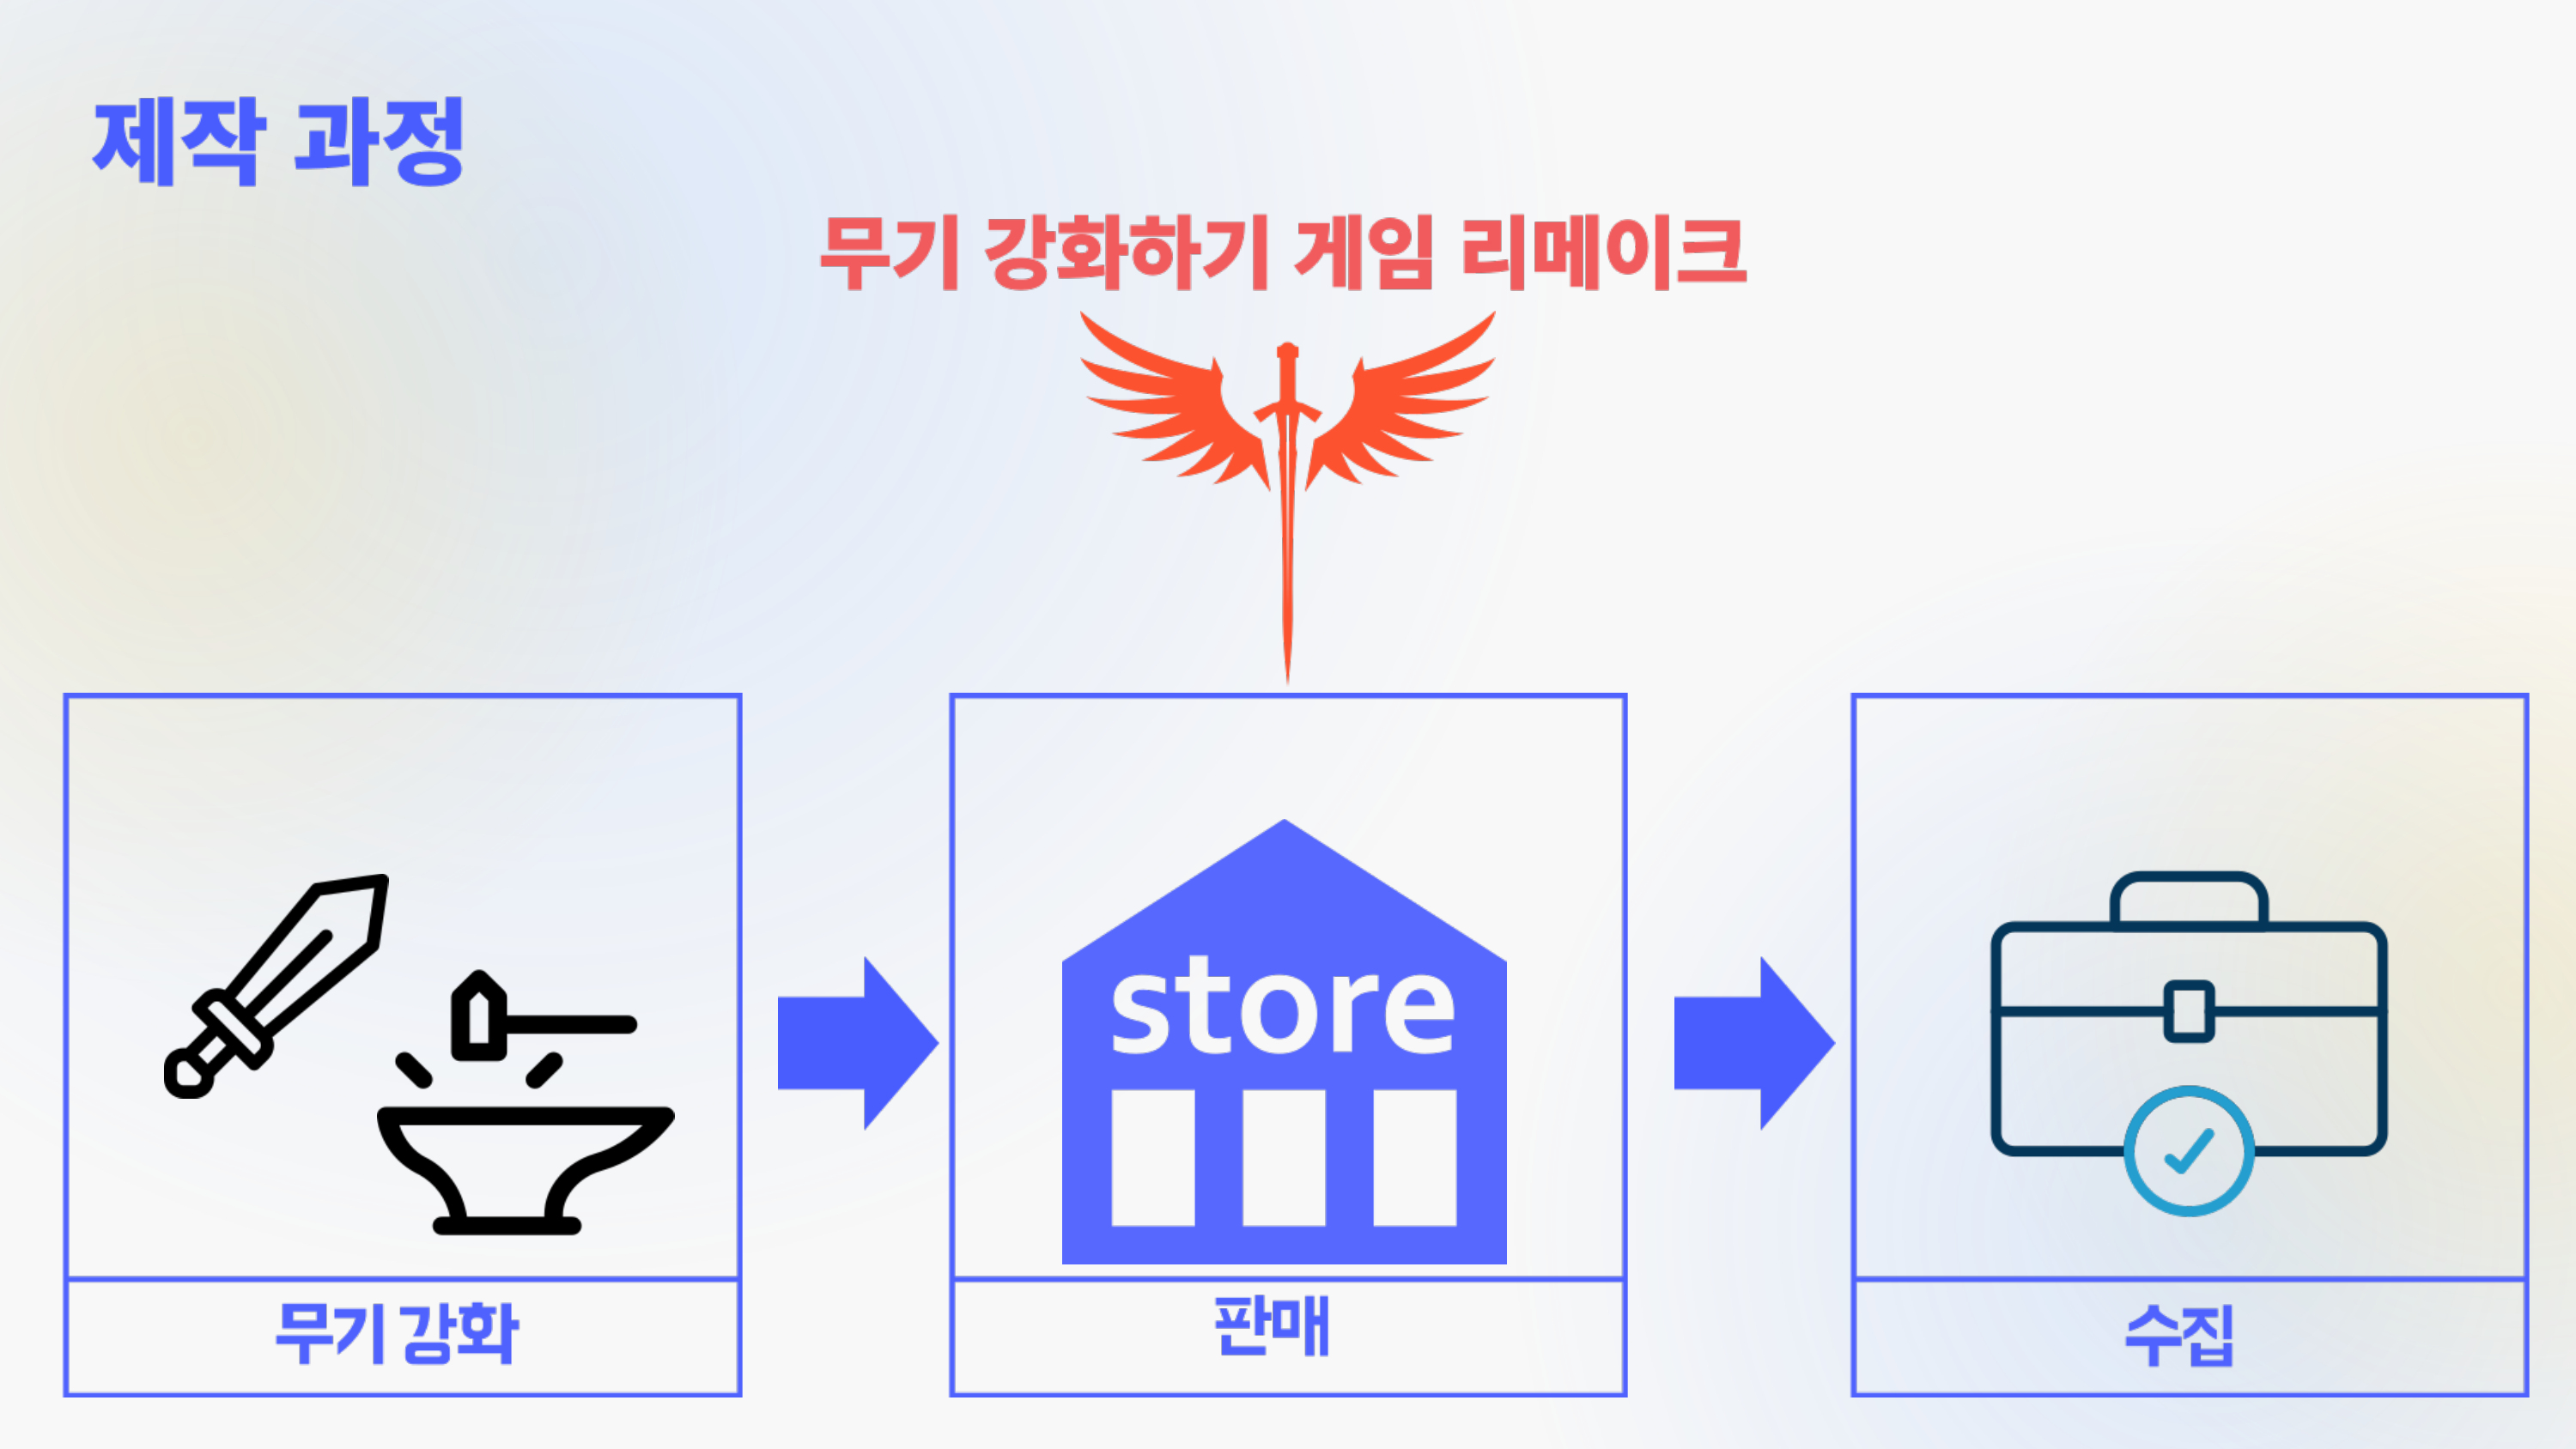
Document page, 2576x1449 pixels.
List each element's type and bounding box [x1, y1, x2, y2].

text_box [62, 692, 2530, 1449]
text_box [795, 171, 1826, 688]
picture [0, 0, 2576, 1449]
